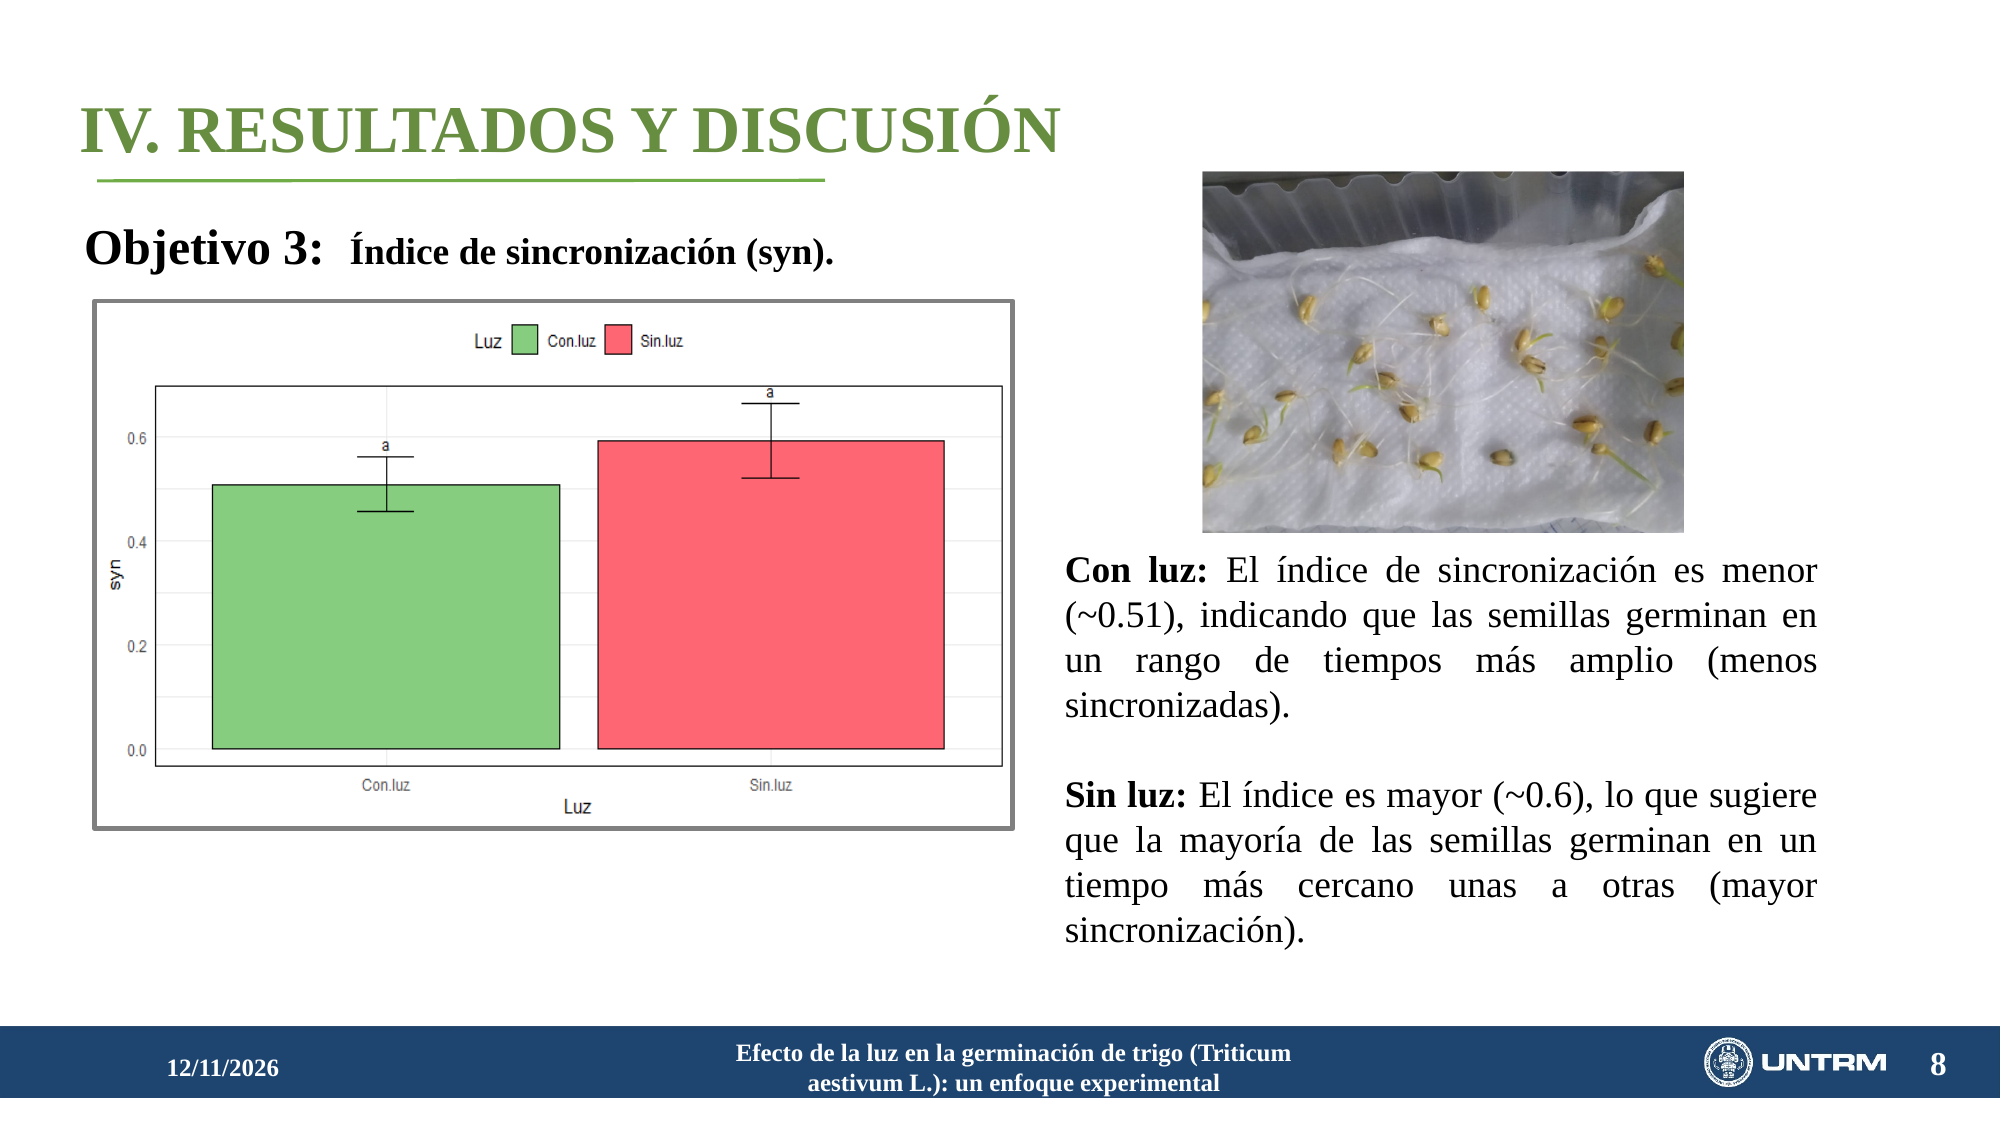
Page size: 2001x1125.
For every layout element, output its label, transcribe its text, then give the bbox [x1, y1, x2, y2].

picture [0, 1026, 2000, 1098]
text_box Índice de sincronización (syn). [334, 219, 869, 280]
text_box Objetivo 3: [69, 207, 346, 283]
picture [96, 303, 1011, 827]
text_box IV. RESULTADOS Y DISCUSIÓN [0, 78, 1182, 174]
text_box Con luz: El índice de sincronización es menor (~0.51), indicando que las semillas germinan en un rango de tiempos más amplio (menos sincronizadas). Sin luz: El índice es mayor (~0.6), lo que sugiere que la mayoría de las semillas germinan en un tiempo más cercano unas a otras (mayor sincronización). [1050, 538, 1834, 958]
picture [1203, 111, 1683, 593]
